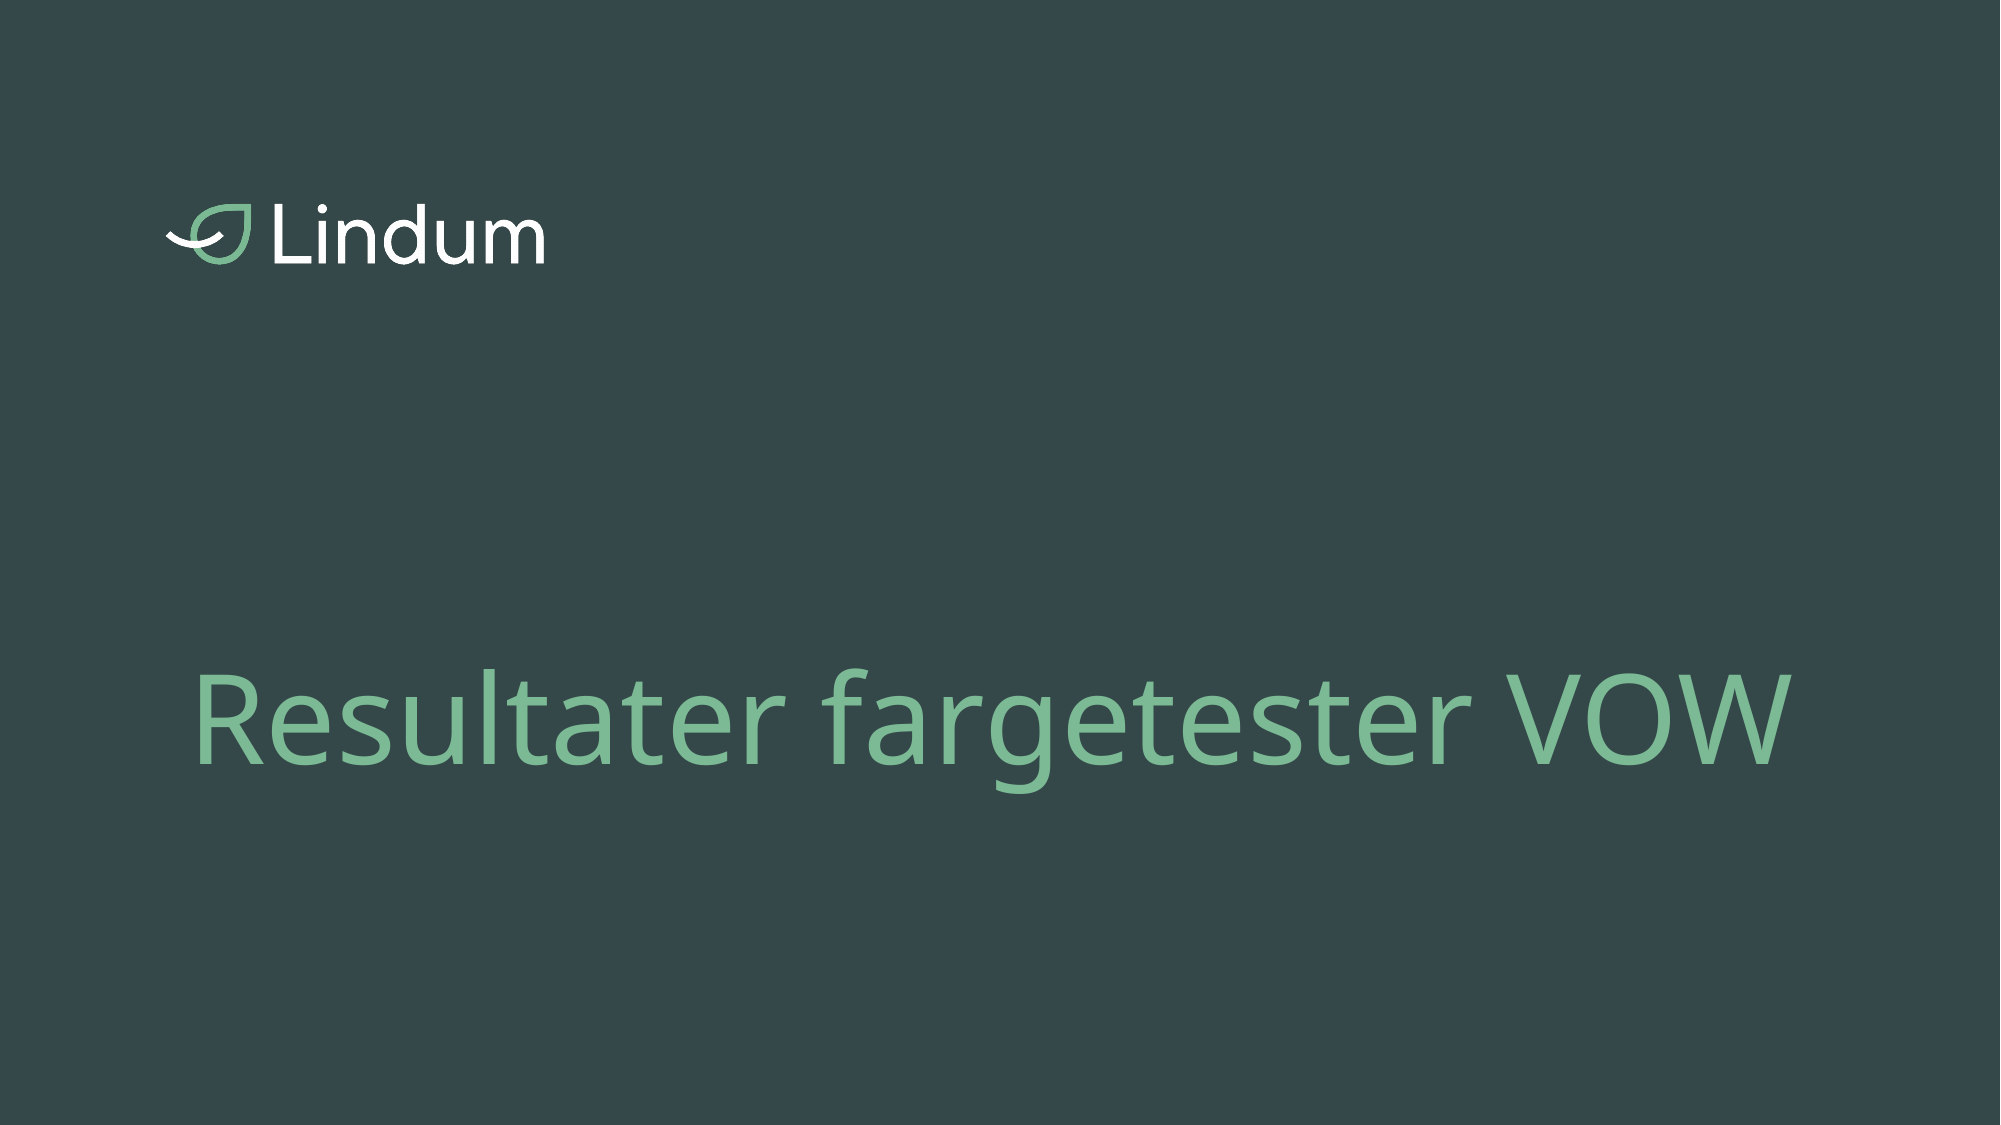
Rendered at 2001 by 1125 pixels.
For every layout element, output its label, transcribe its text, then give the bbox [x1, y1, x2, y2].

picture [127, 160, 587, 307]
title Resultater fargetester VOW [173, 444, 1827, 799]
